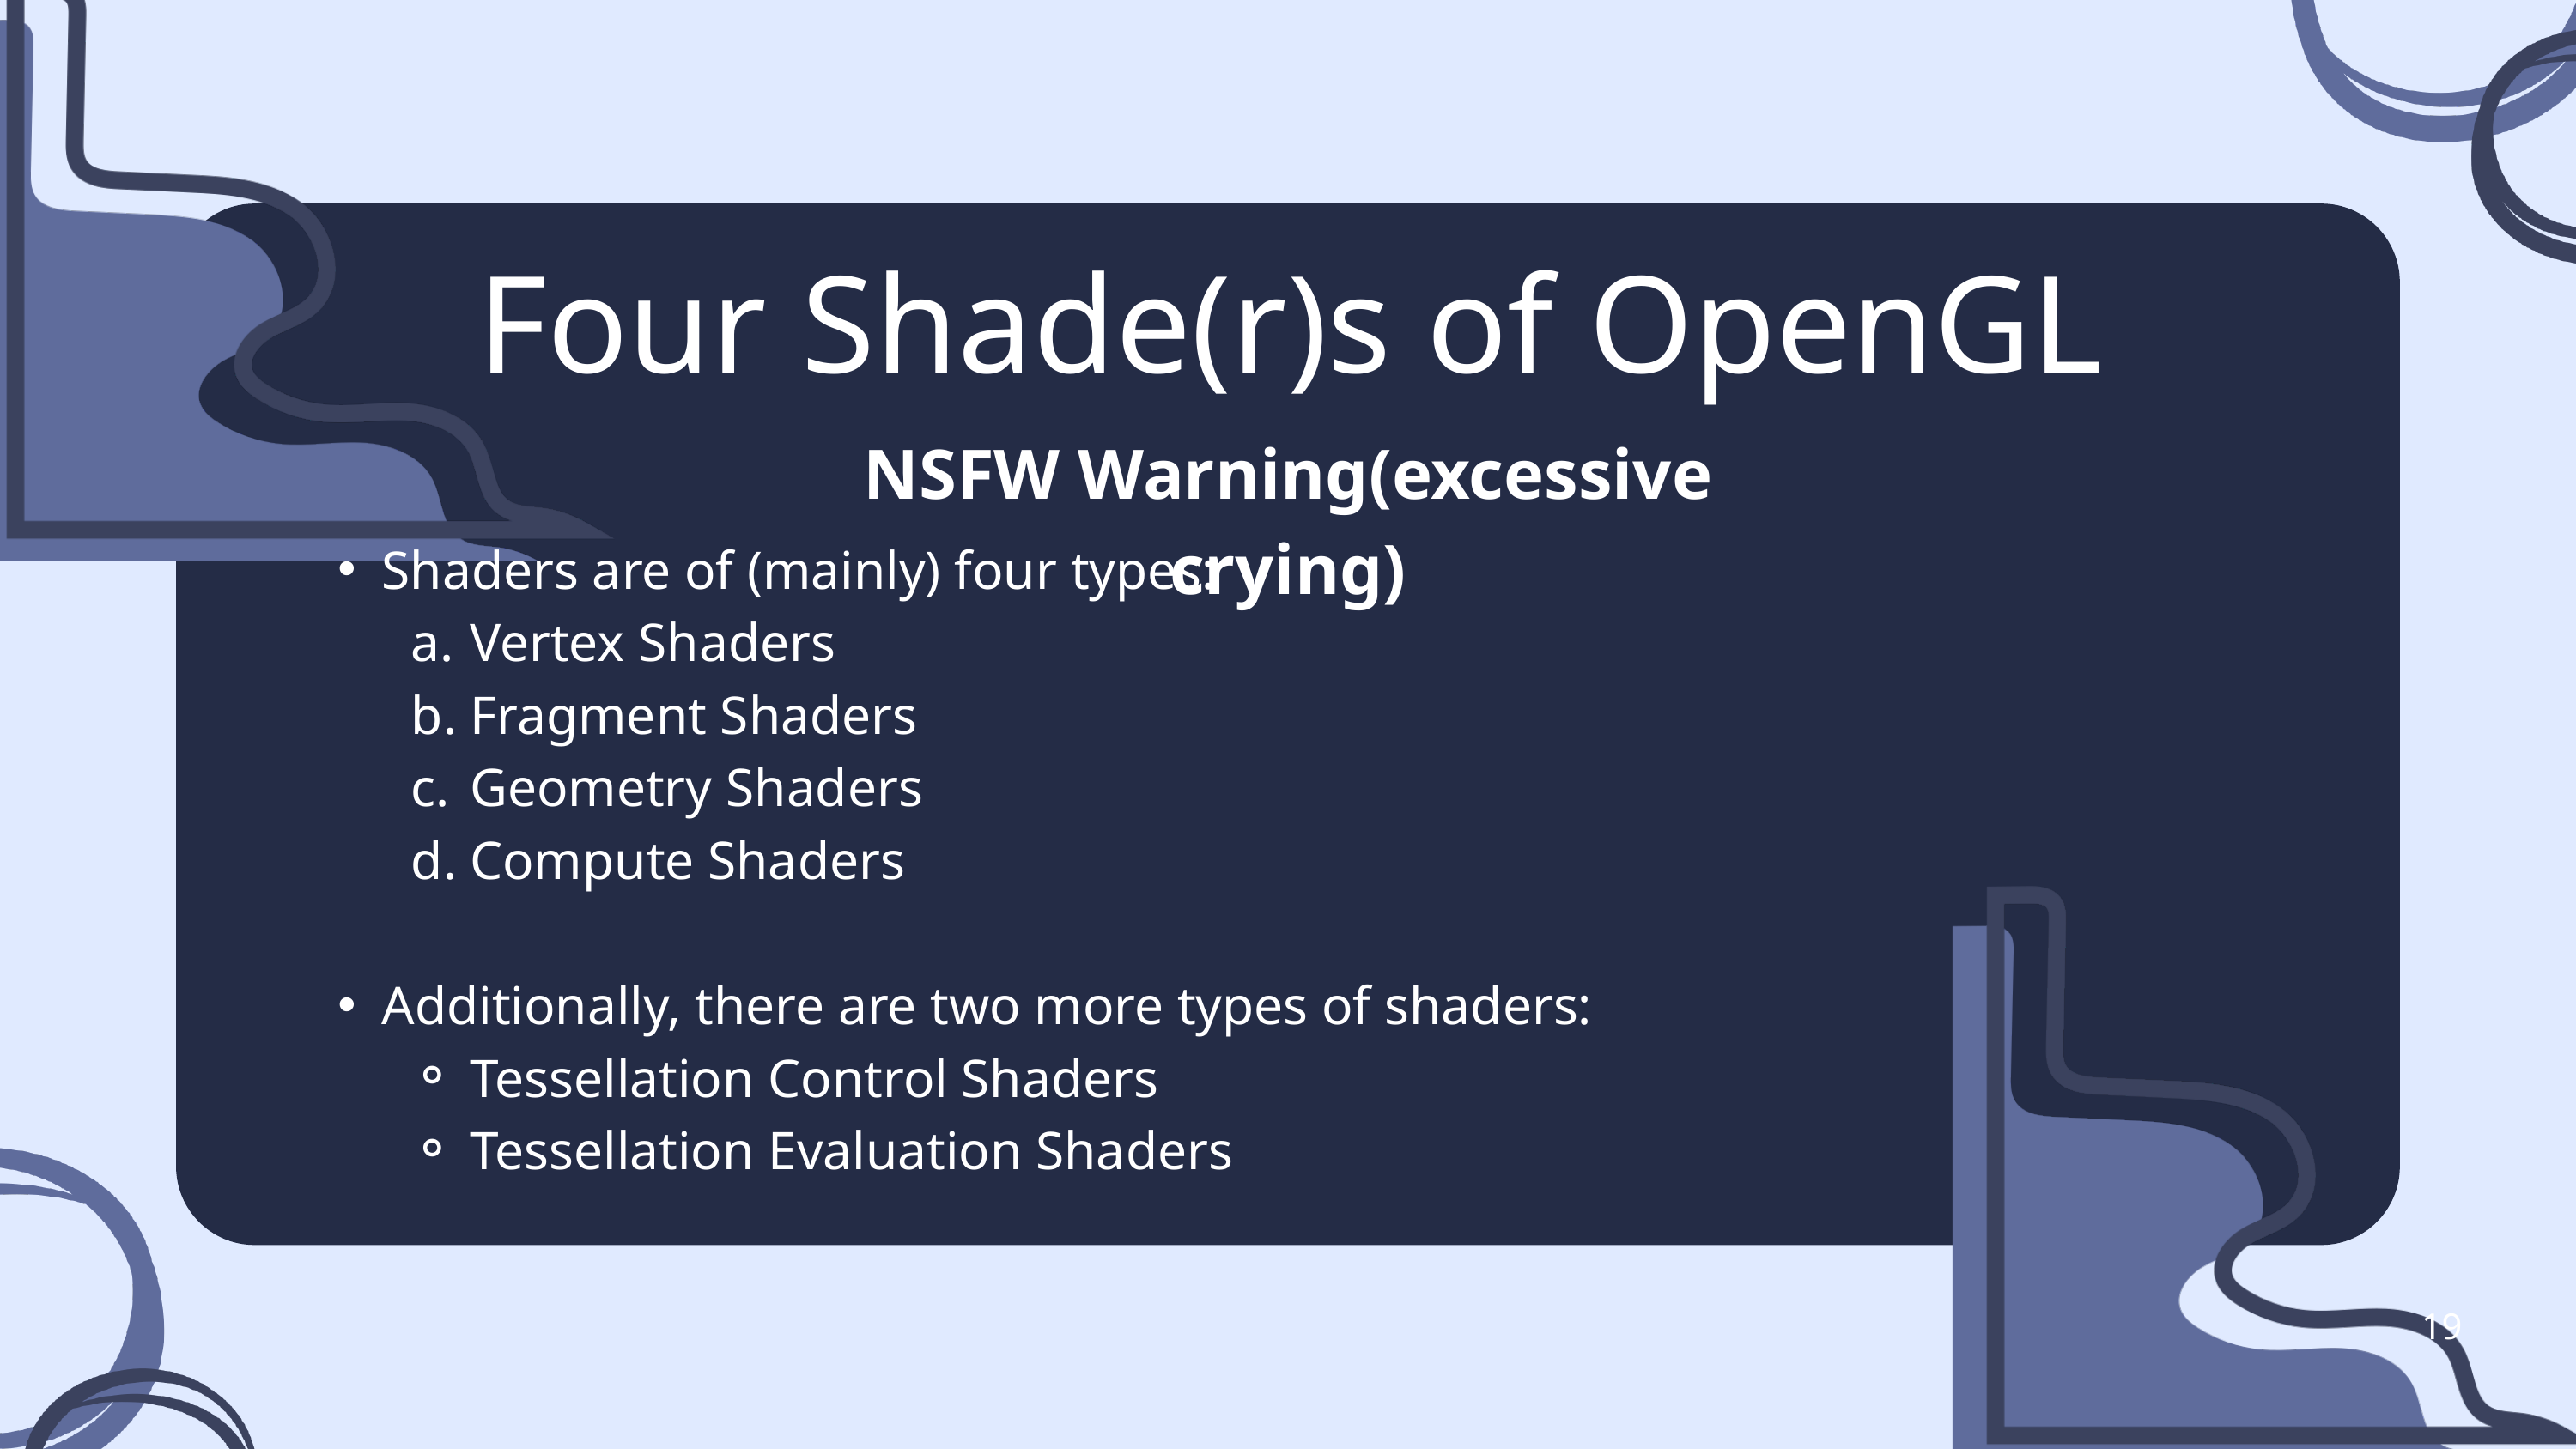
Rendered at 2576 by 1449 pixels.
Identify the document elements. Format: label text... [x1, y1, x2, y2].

text_box [1952, 886, 2576, 1449]
text_box 19 [2421, 1296, 2463, 1348]
text_box [0, 0, 615, 561]
text_box [0, 1148, 258, 1449]
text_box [175, 203, 2401, 1246]
text_box [2287, 0, 2576, 264]
